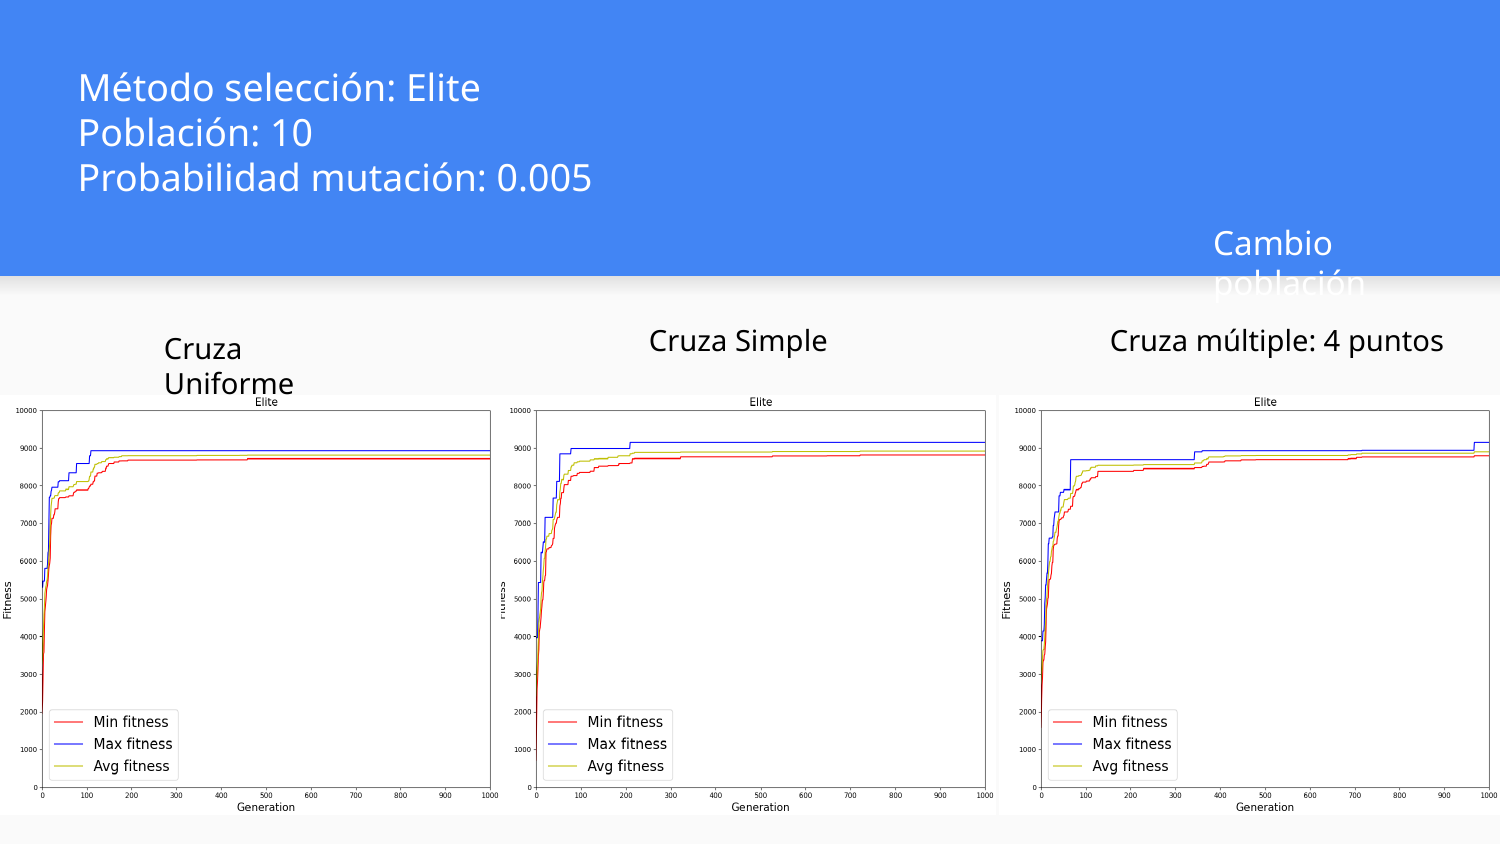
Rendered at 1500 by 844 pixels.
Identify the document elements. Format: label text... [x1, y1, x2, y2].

text_box Cruza múltiple: 4 puntos [1094, 307, 1468, 373]
text_box Método selección: Elite Población: 10 Probabilidad mutación: 0.005 [62, 49, 1095, 215]
picture [998, 395, 1500, 815]
text_box Cruza Simple [633, 307, 857, 373]
text_box Cambio población [1198, 207, 1500, 317]
text_box Cruza Uniforme [148, 315, 387, 394]
picture [0, 395, 996, 815]
